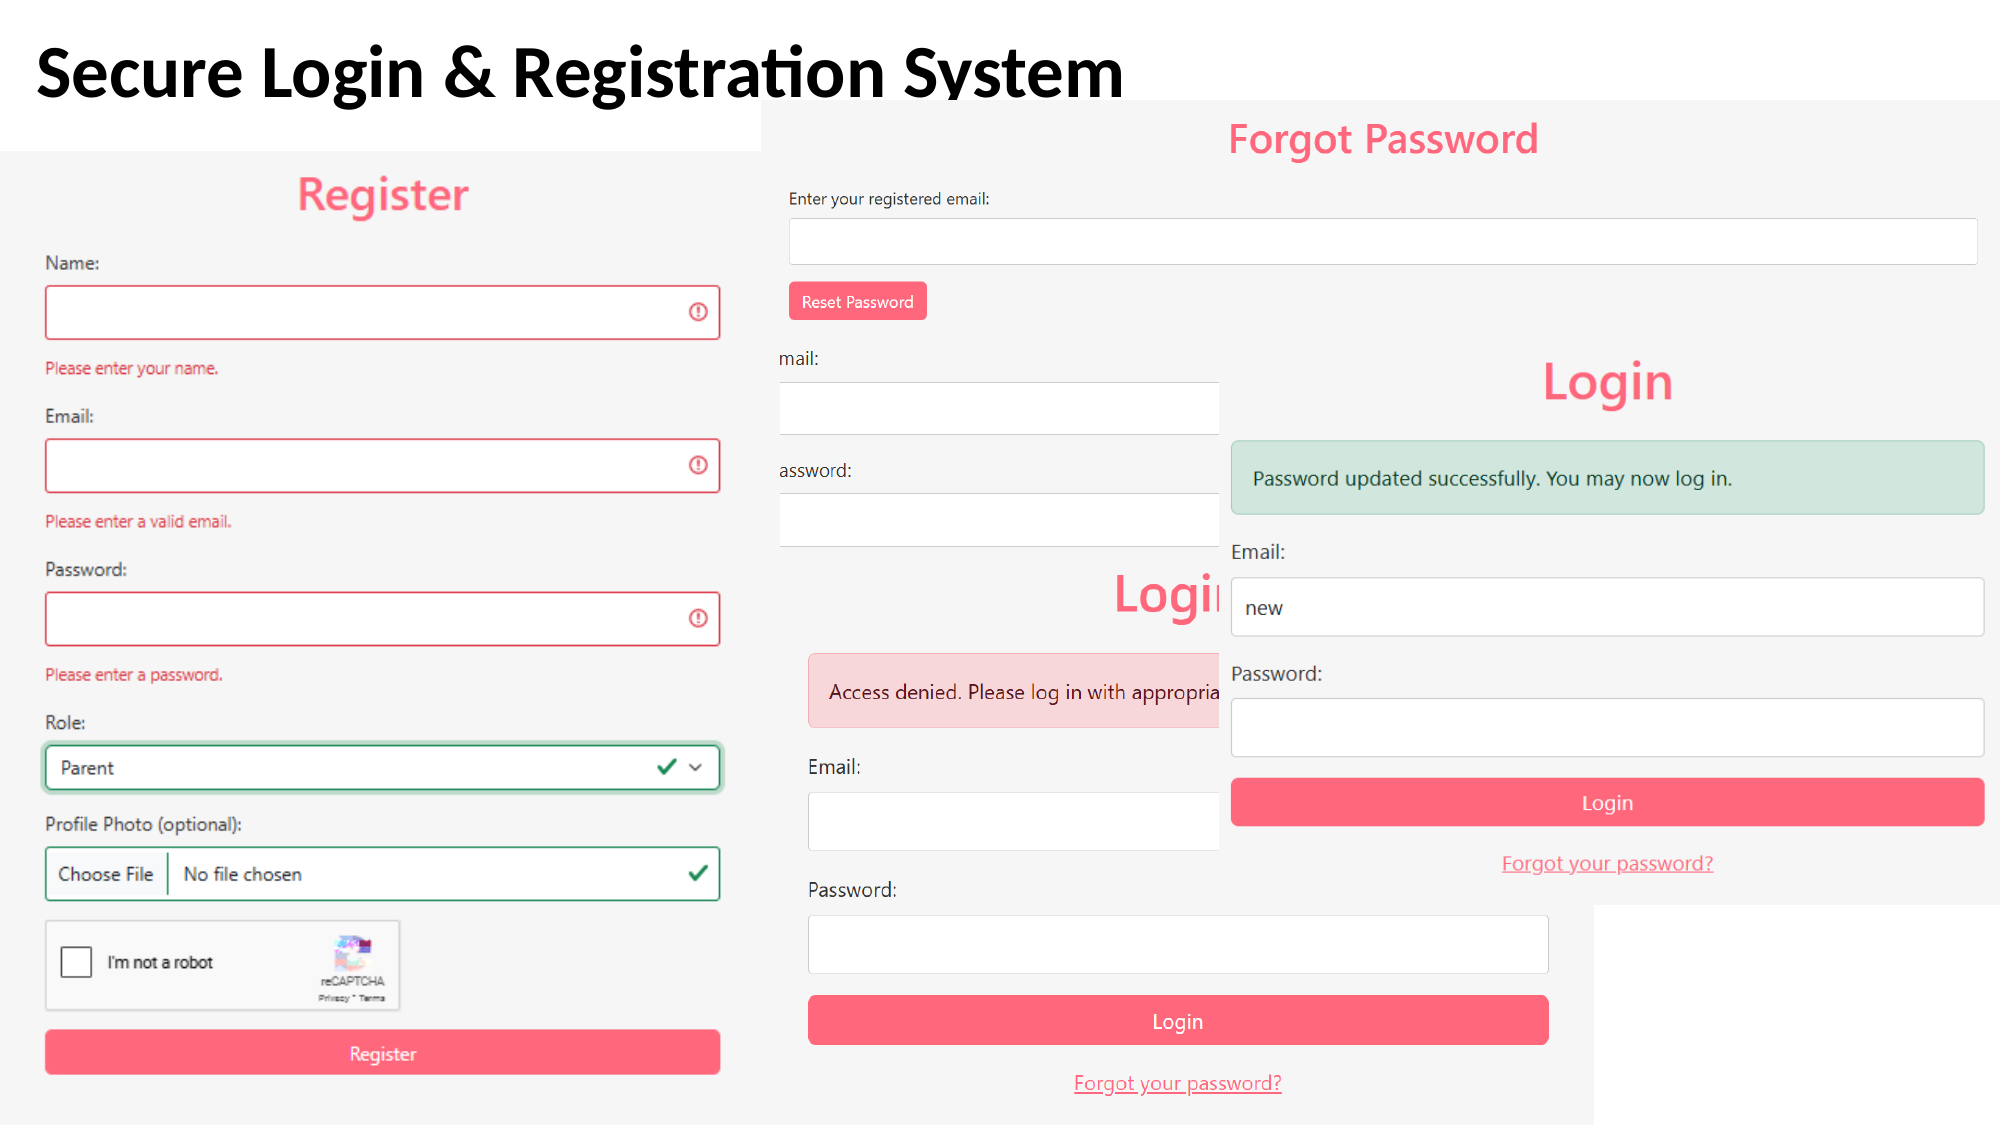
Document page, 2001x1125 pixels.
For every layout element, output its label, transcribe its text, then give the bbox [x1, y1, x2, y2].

picture [0, 100, 2000, 1125]
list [780, 561, 1594, 1125]
title Secure Login & Registration System [20, 25, 1769, 151]
